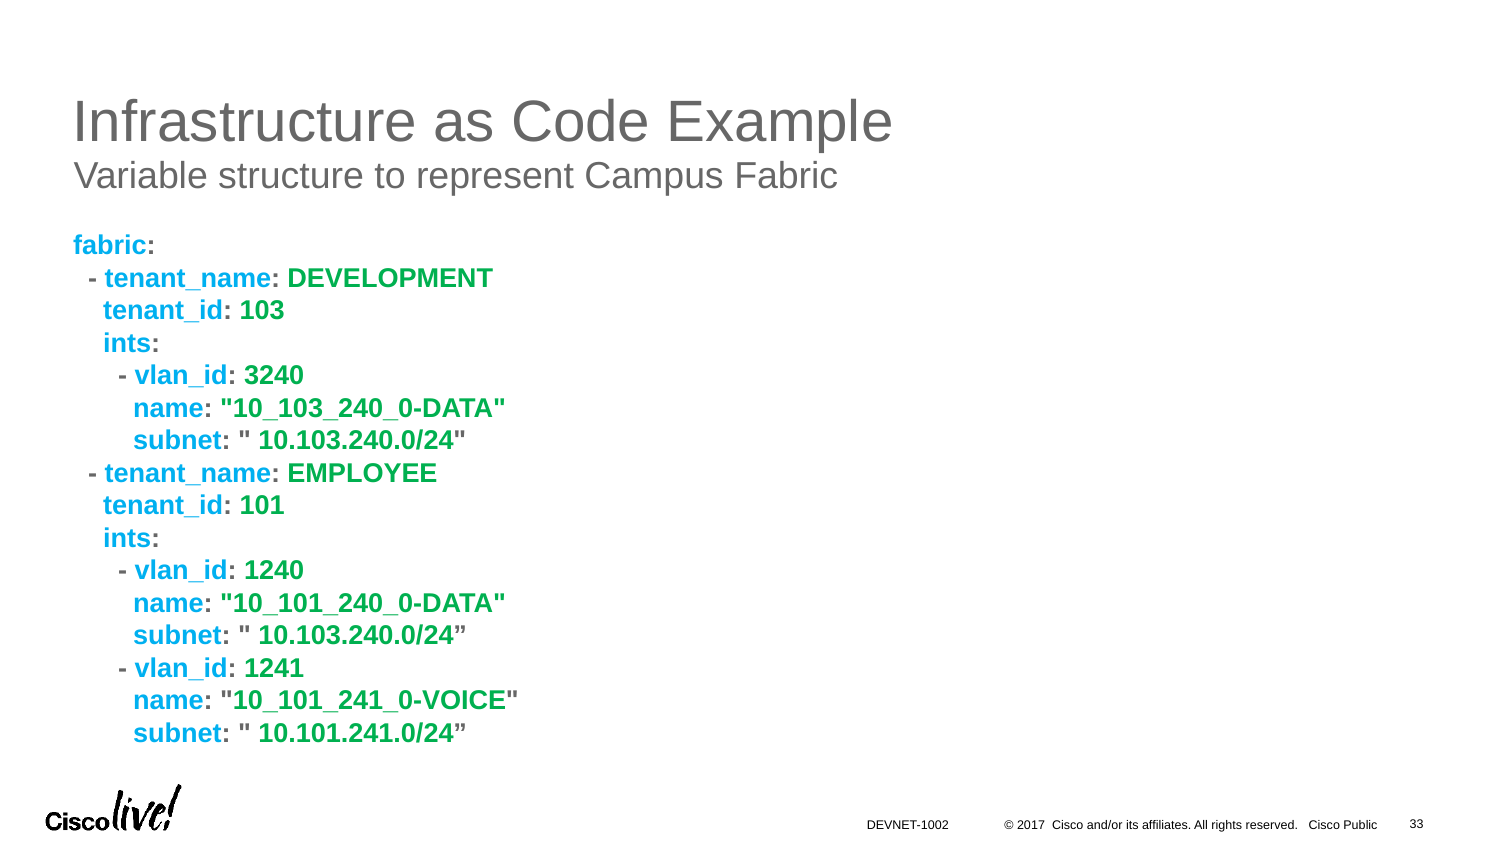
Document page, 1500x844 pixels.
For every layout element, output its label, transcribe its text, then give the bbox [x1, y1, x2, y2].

text_box Variable structure to represent Campus Fabric [58, 149, 1455, 212]
footer DEVNET-1002 [856, 811, 975, 838]
list fabric: - tenant_name: DEVELOPMENT tenant_id: 103 ints: - vlan_id: 3240 name: "10_103_240_0-DATA" subnet: " 10.103.240.0/24" - tenant_name: EMPLOYEE tenant_id: 101 ints: - vlan_id: 1240 name: "10_101_240_0-DATA" subnet: " 10.103.240.0/24” - vlan_id: 1241 name: "10_101_241_0-VOICE" subnet: " 10.101.241.0/24” [57, 220, 1455, 735]
picture [45, 784, 182, 835]
slide_number 33 [1379, 801, 1439, 844]
title Infrastructure as Code Example [57, 35, 1455, 162]
